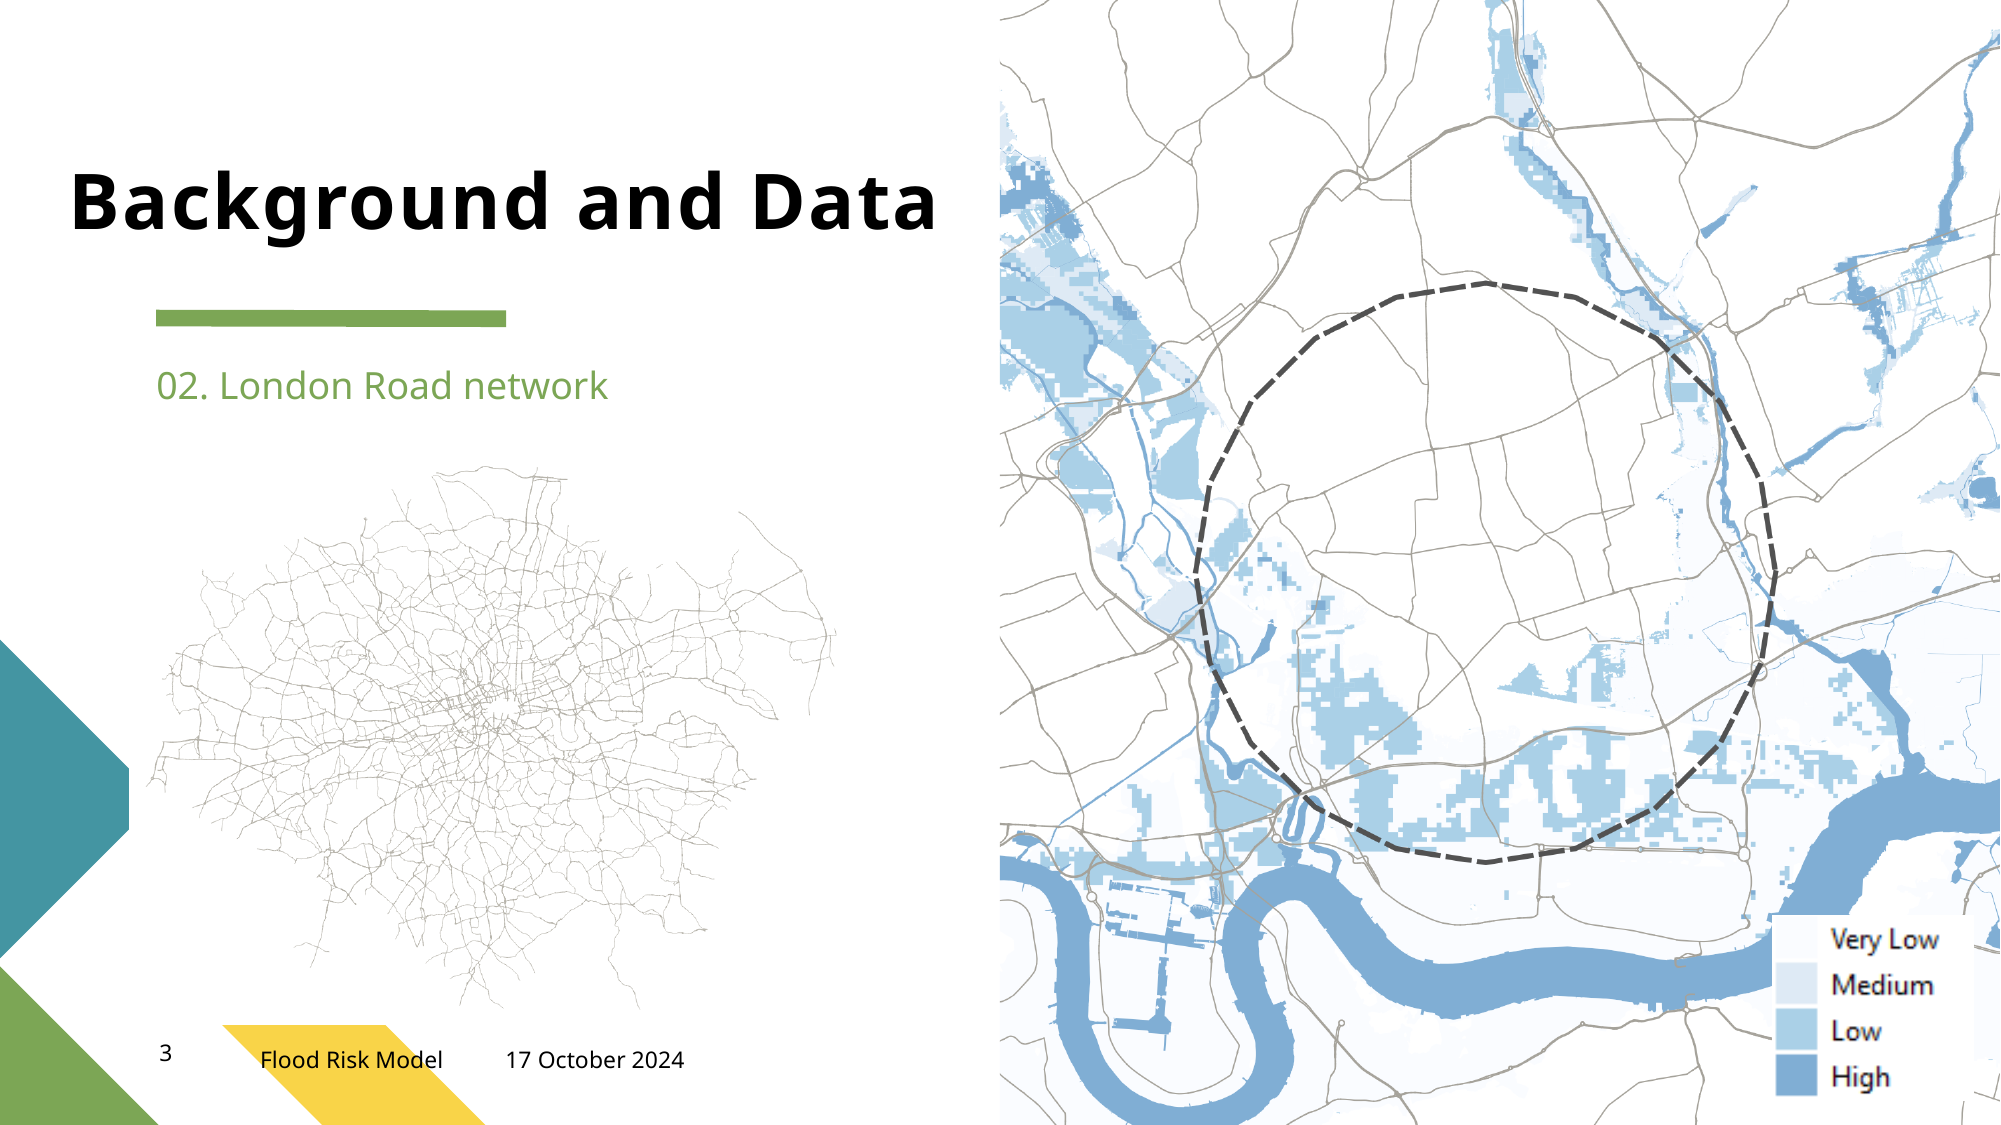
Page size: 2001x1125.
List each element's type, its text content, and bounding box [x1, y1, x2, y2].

text_box 17 October 2024 [490, 1038, 707, 1080]
picture [999, 0, 2000, 1125]
text_box Flood Risk Model [245, 1038, 490, 1080]
text_box 02. London Road network [156, 362, 817, 401]
title Background and Data [69, 145, 954, 247]
picture [129, 450, 853, 1025]
slide_number 3 [159, 1038, 245, 1080]
